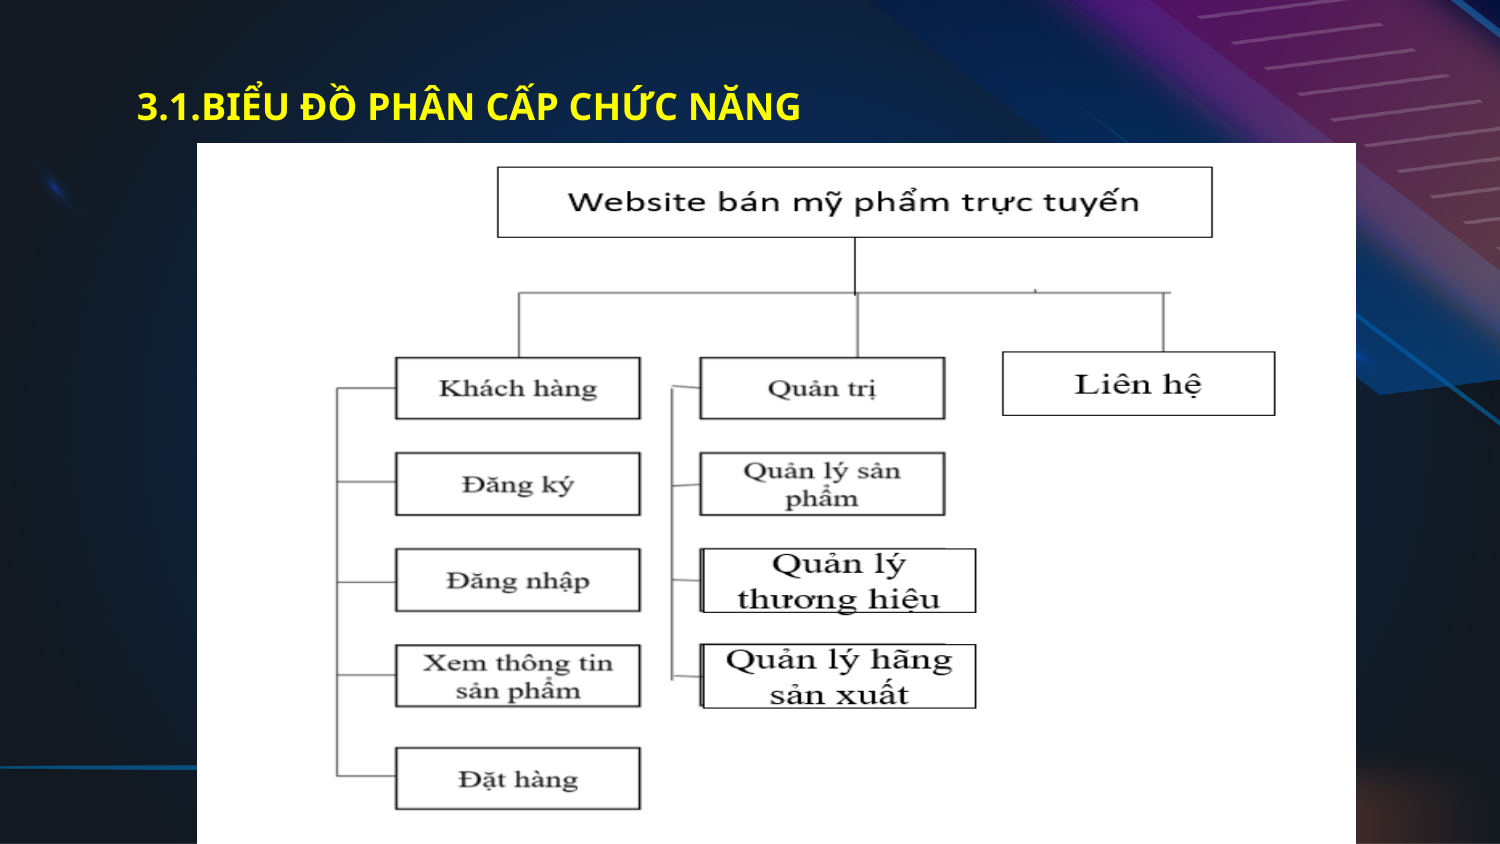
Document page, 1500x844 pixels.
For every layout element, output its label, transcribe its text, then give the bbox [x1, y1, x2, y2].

picture [0, 0, 1500, 844]
title 3.1.BIỂU ĐỒ PHÂN CẤP CHỨC NĂNG [121, 57, 853, 144]
